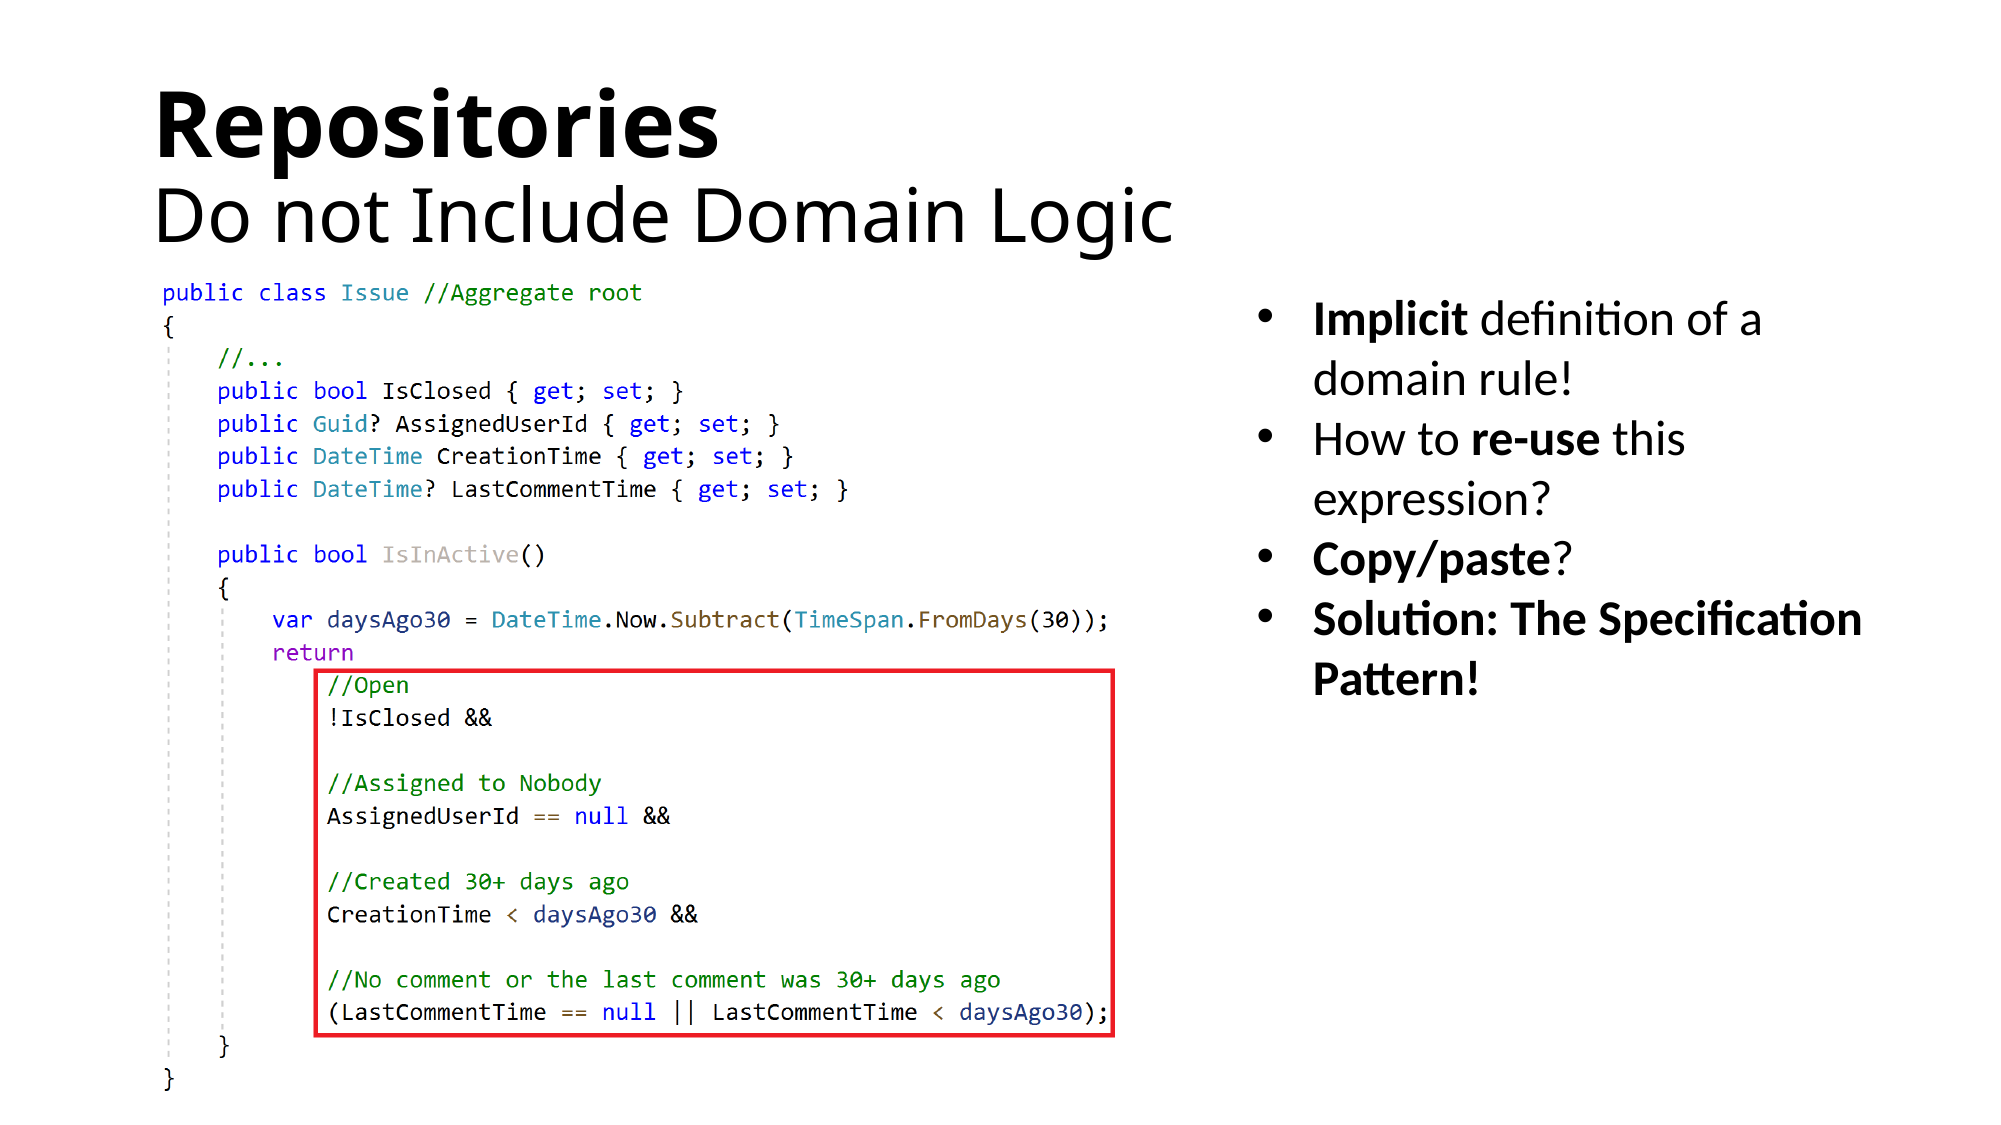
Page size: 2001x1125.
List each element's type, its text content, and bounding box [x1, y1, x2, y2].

picture [155, 277, 1120, 1102]
title Repositories Do not Include Domain Logic [137, 59, 1863, 278]
text_box Implicit definition of a domain rule! How to re-use this expression? Copy/paste? Solution: The Specification Pattern! [1241, 278, 1881, 713]
